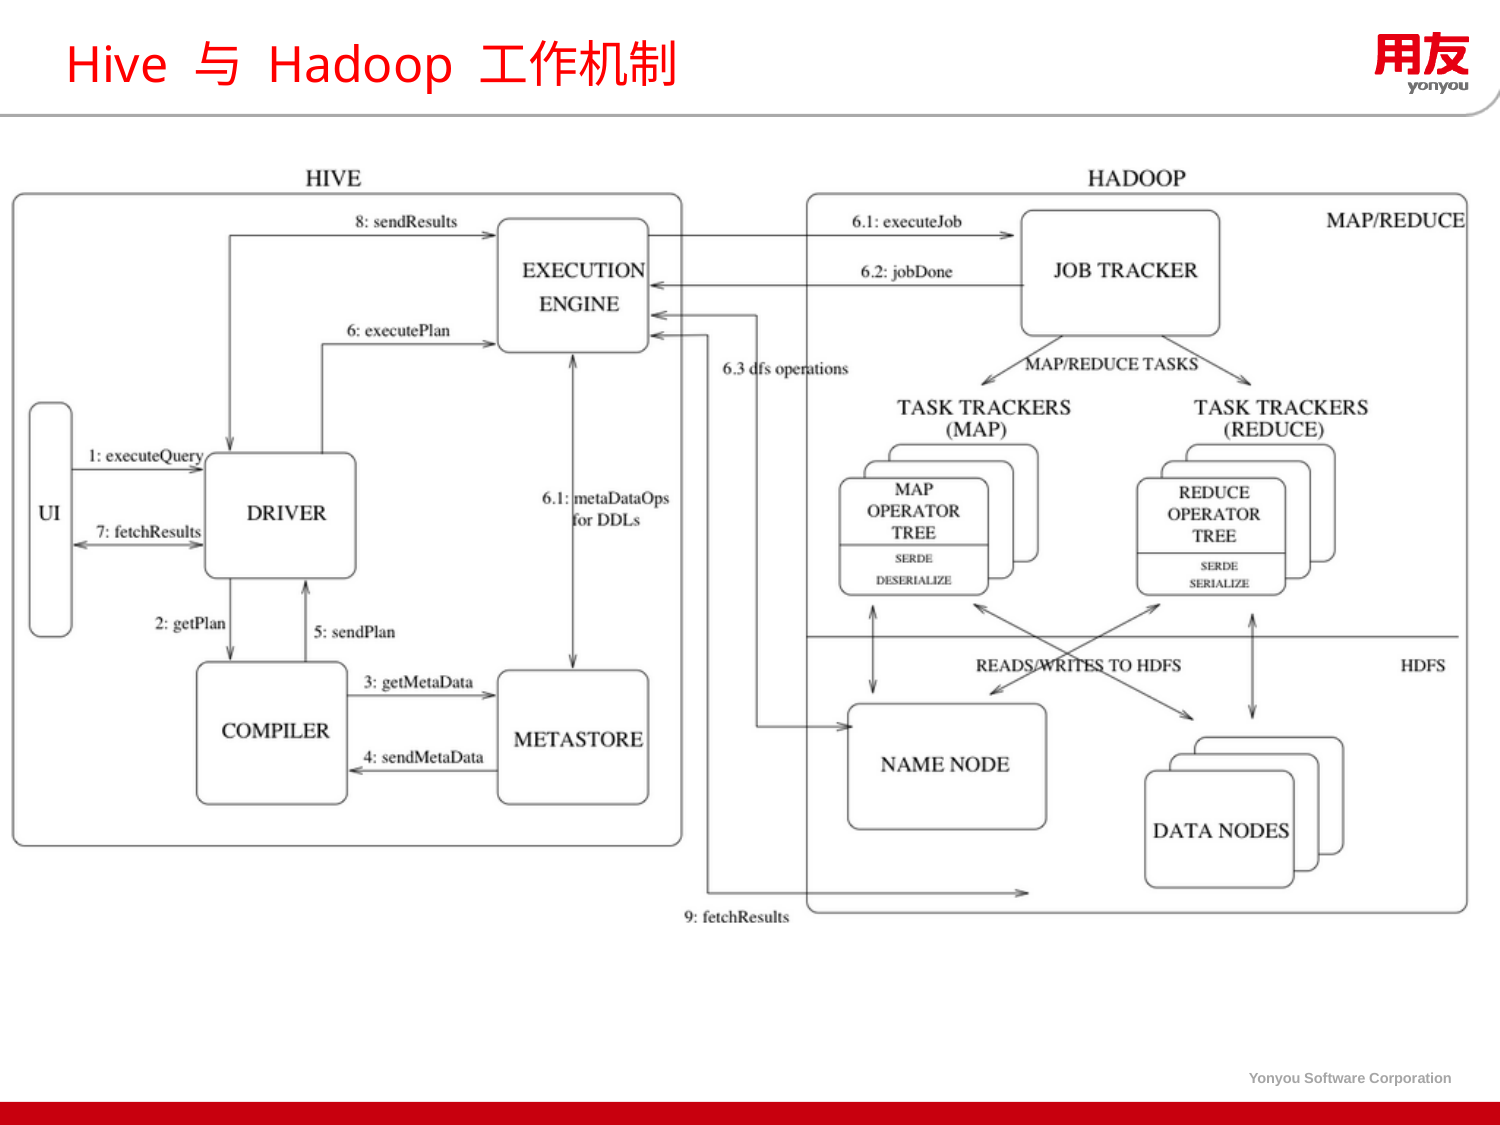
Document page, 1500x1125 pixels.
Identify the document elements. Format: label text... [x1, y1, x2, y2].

picture [0, 32, 1500, 117]
picture [0, 131, 1500, 940]
title Hive 与 Hadoop 工作机制 [50, 25, 1263, 95]
